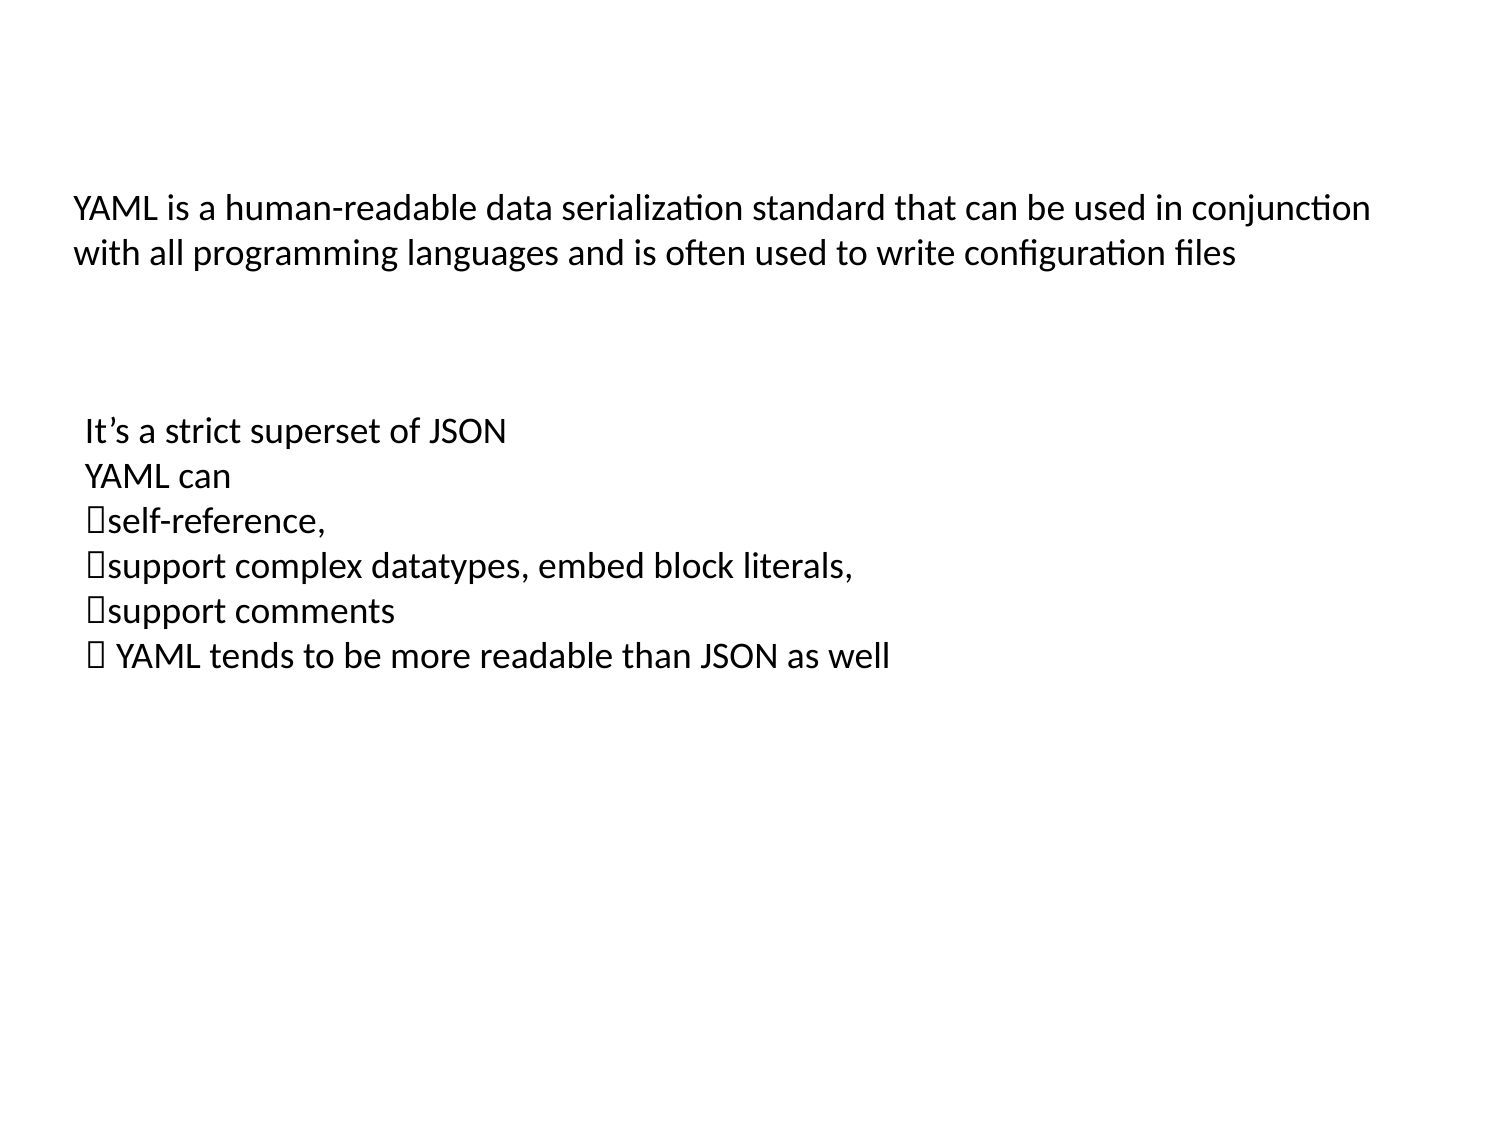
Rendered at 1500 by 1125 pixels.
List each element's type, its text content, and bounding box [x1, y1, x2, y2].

text_box YAML is a human-readable data serialization standard that can be used in conjunction with all programming languages and is often used to write configuration files [58, 175, 1442, 326]
text_box It’s a strict superset of JSON YAML can self-reference, support complex datatypes, embed block literals, support comments  YAML tends to be more readable than JSON as well [70, 398, 1360, 684]
